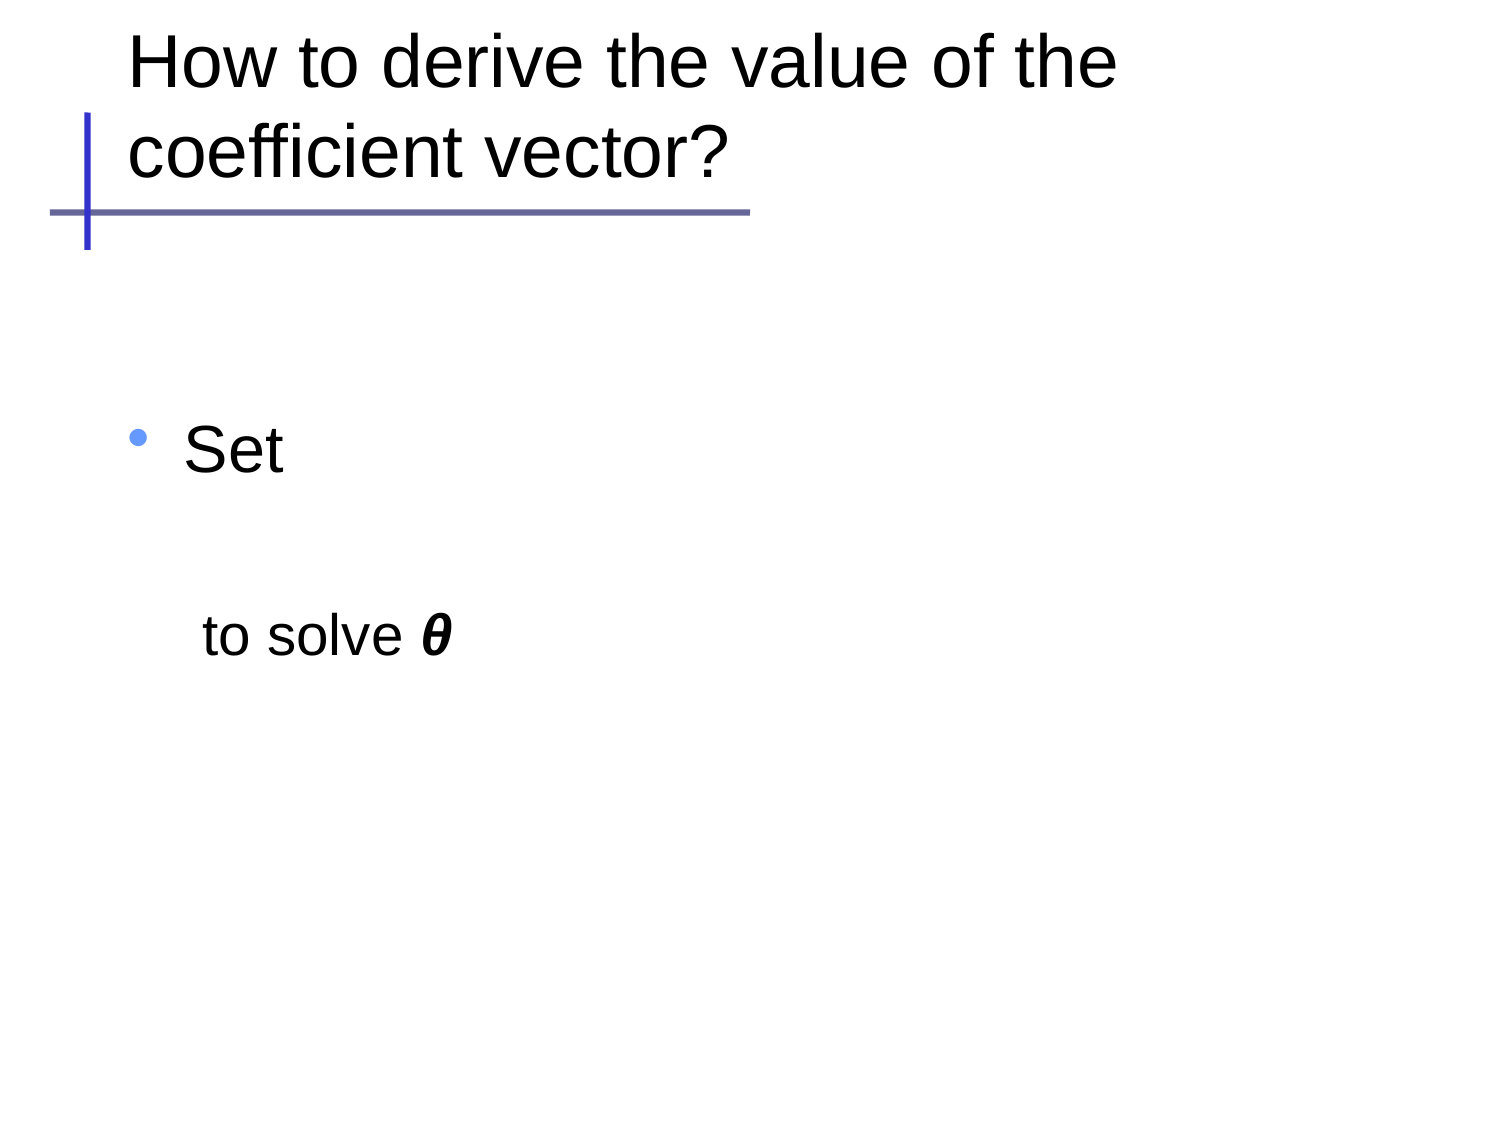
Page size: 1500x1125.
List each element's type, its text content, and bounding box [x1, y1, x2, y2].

title How to derive the value of the coefficient vector? [112, 37, 1388, 200]
